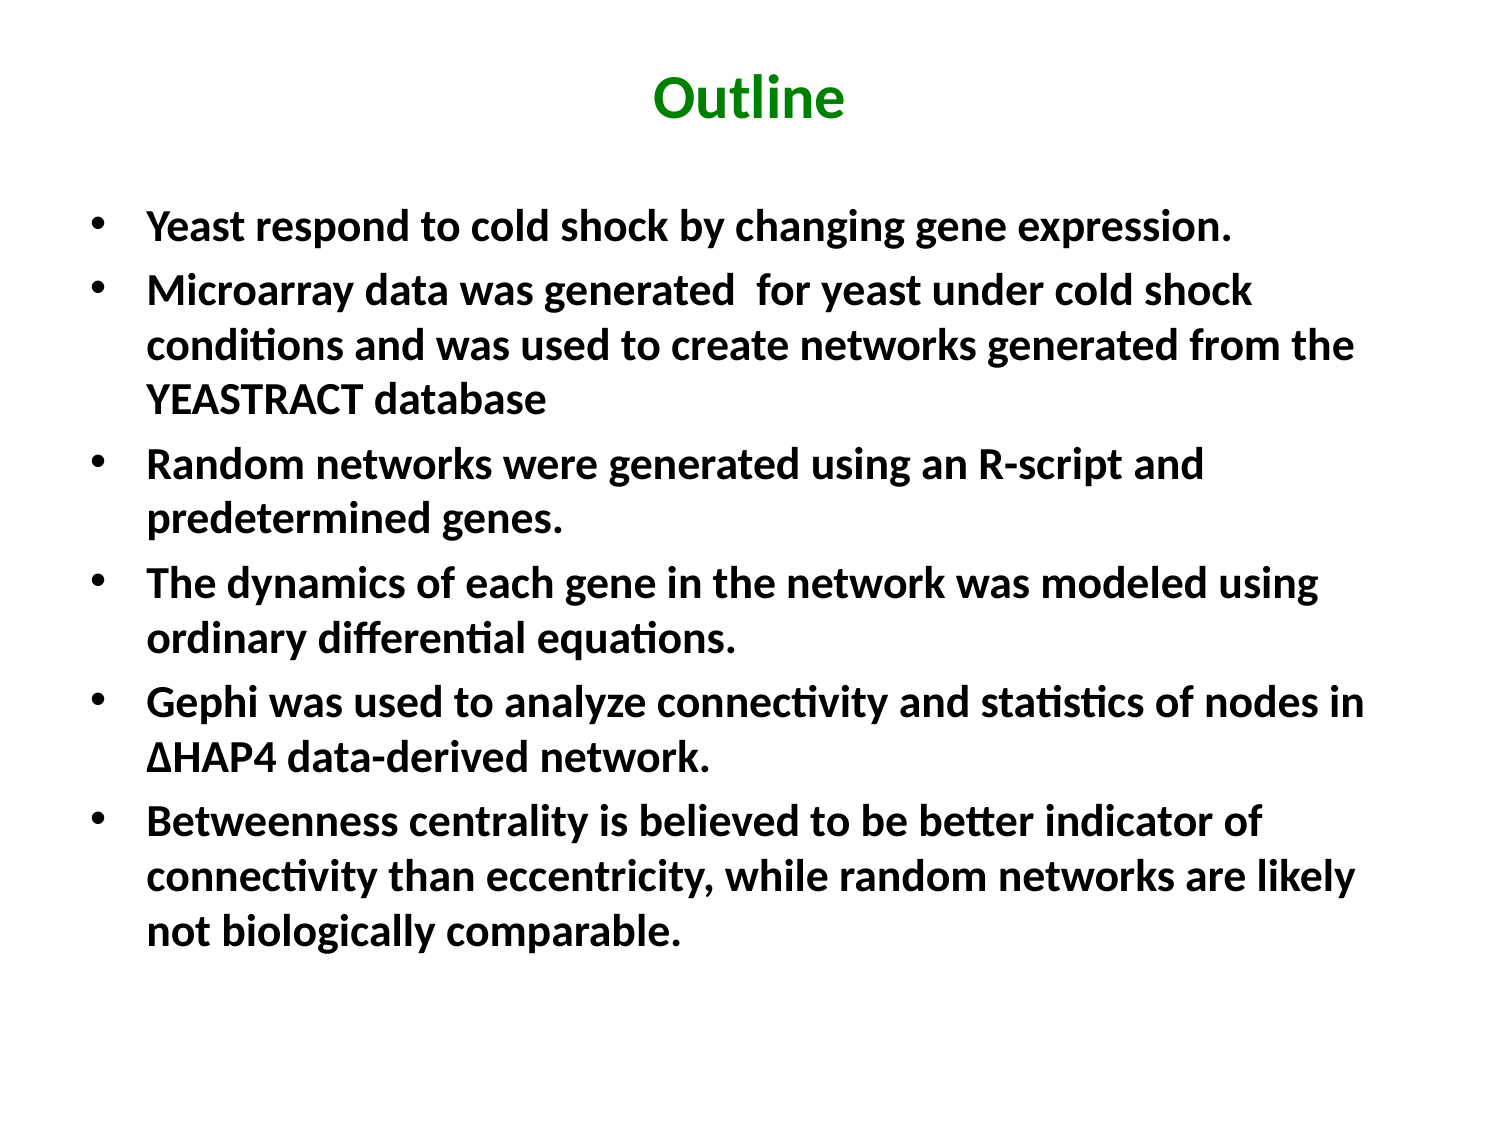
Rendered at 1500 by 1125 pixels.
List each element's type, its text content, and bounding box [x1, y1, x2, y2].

list Yeast respond to cold shock by changing gene expression. Microarray data was generated for yeast under cold shock conditions and was used to create networks generated from the YEASTRACT database Random networks were generated using an R-script and predetermined genes. The dynamics of each gene in the network was modeled using ordinary differential equations. Gephi was used to analyze connectivity and statistics of nodes in ΔHAP4 data-derived network. Betweenness centrality is believed to be better indicator of connectivity than eccentricity, while random networks are likely not biologically comparable. [75, 187, 1425, 1025]
title Outline [0, 0, 1500, 188]
